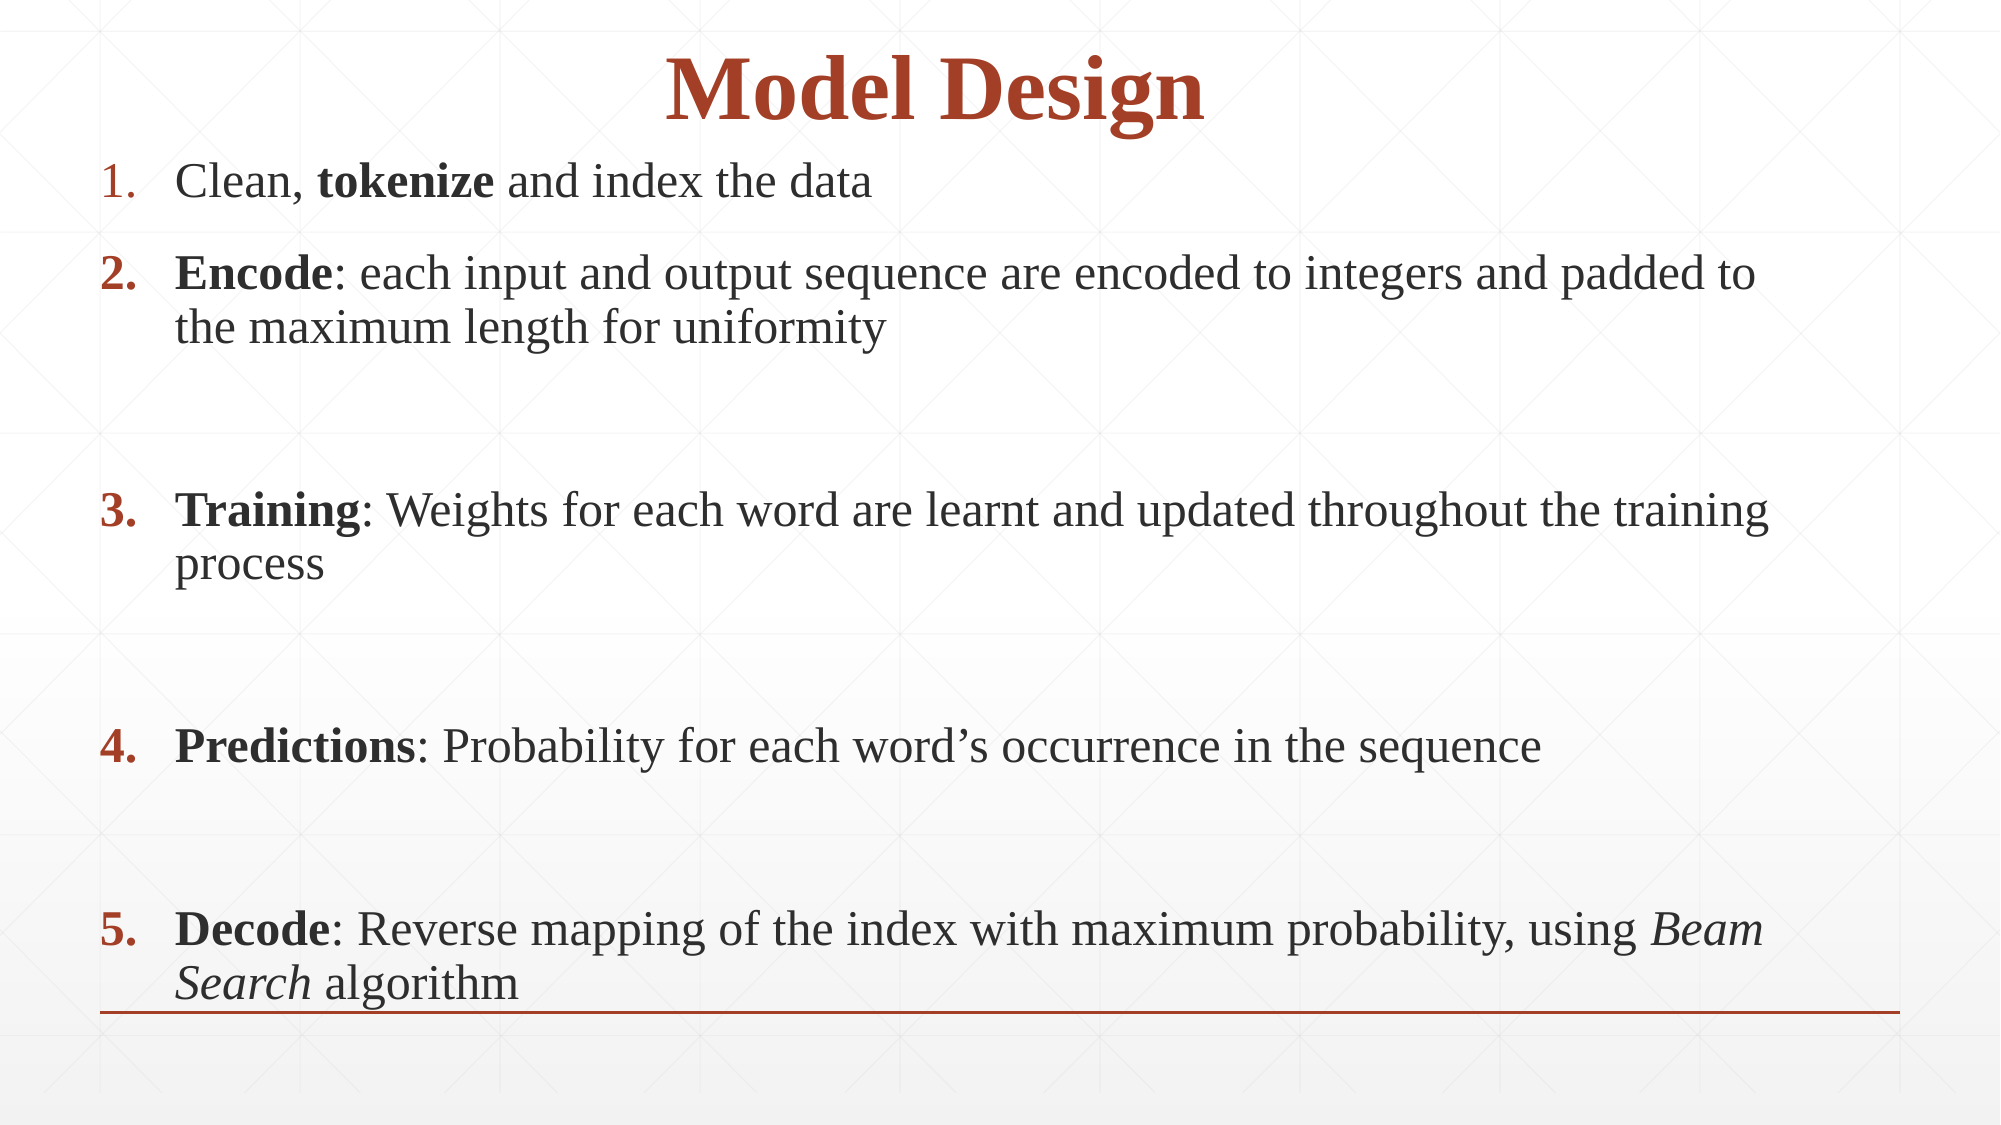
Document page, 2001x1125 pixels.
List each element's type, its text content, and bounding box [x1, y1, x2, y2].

title Model Design [85, 31, 1788, 146]
list Clean, tokenize and index the data Encode: each input and output sequence are encoded to integers and padded to the maximum length for uniformity Training: Weights for each word are learnt and updated throughout the training process Predictions: Probability for each word’s occurrence in the sequence Decode: Reverse mapping of the index with maximum probability, using Beam Search algorithm [85, 146, 1788, 1094]
